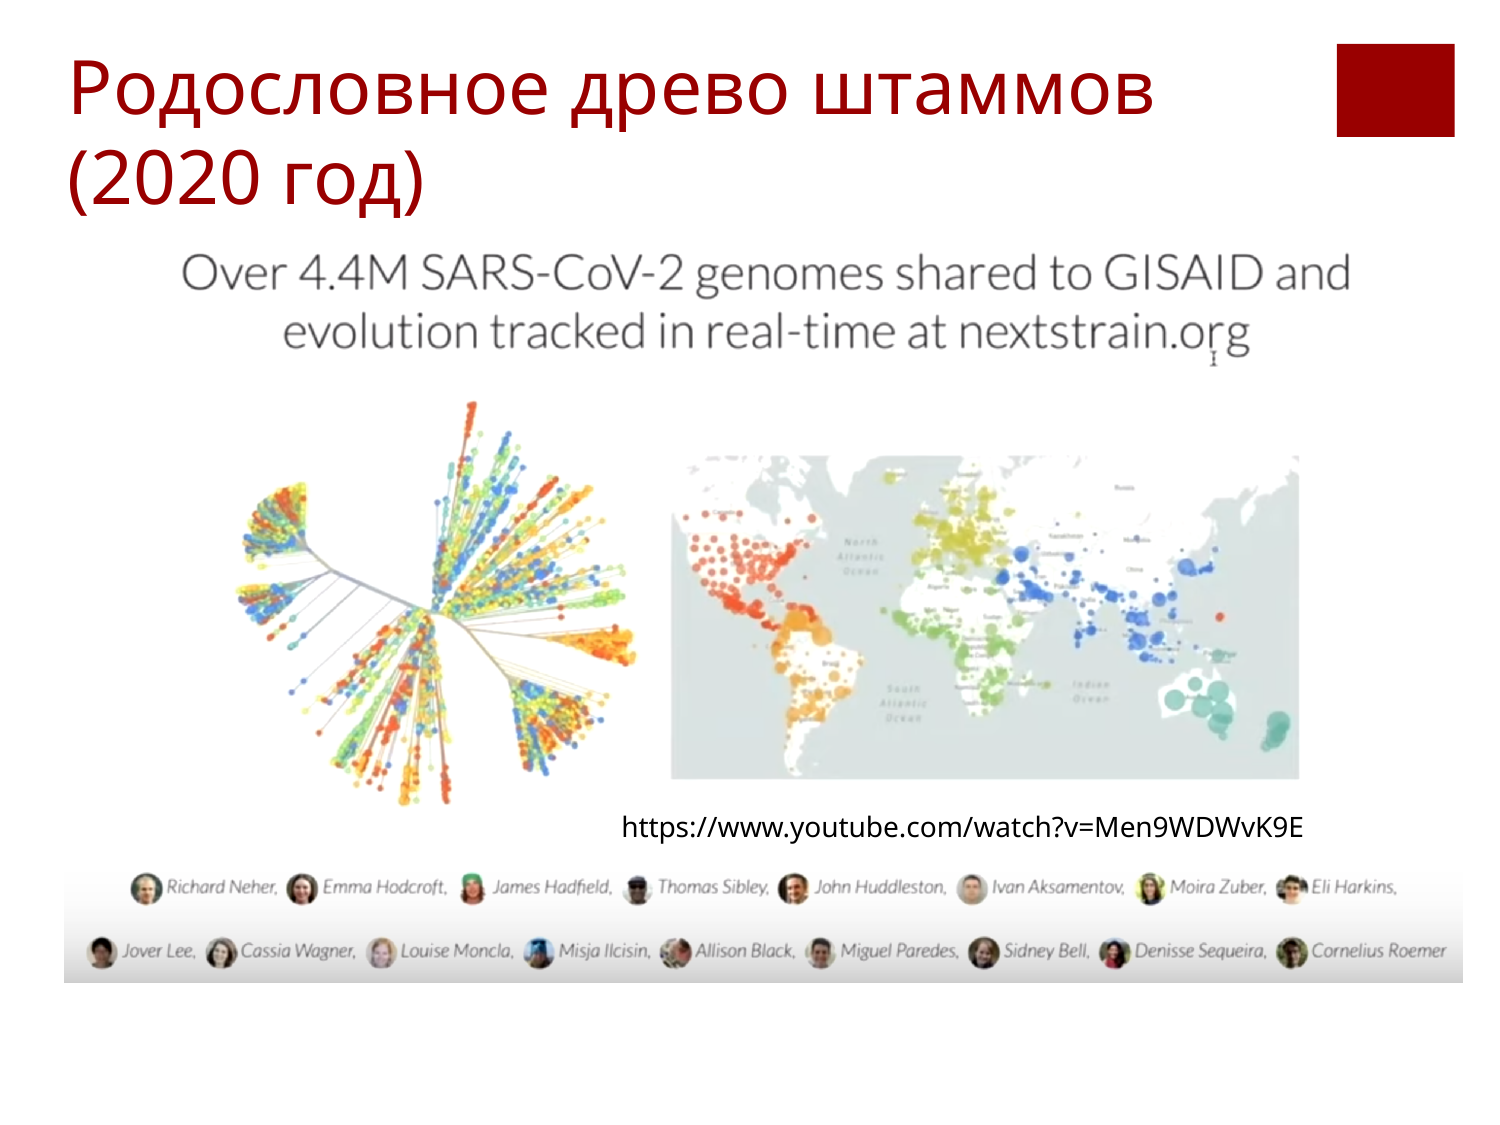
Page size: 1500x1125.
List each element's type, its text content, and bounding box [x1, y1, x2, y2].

title Родословное древо штаммов (2020 год) [52, 39, 1356, 227]
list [63, 226, 1464, 983]
